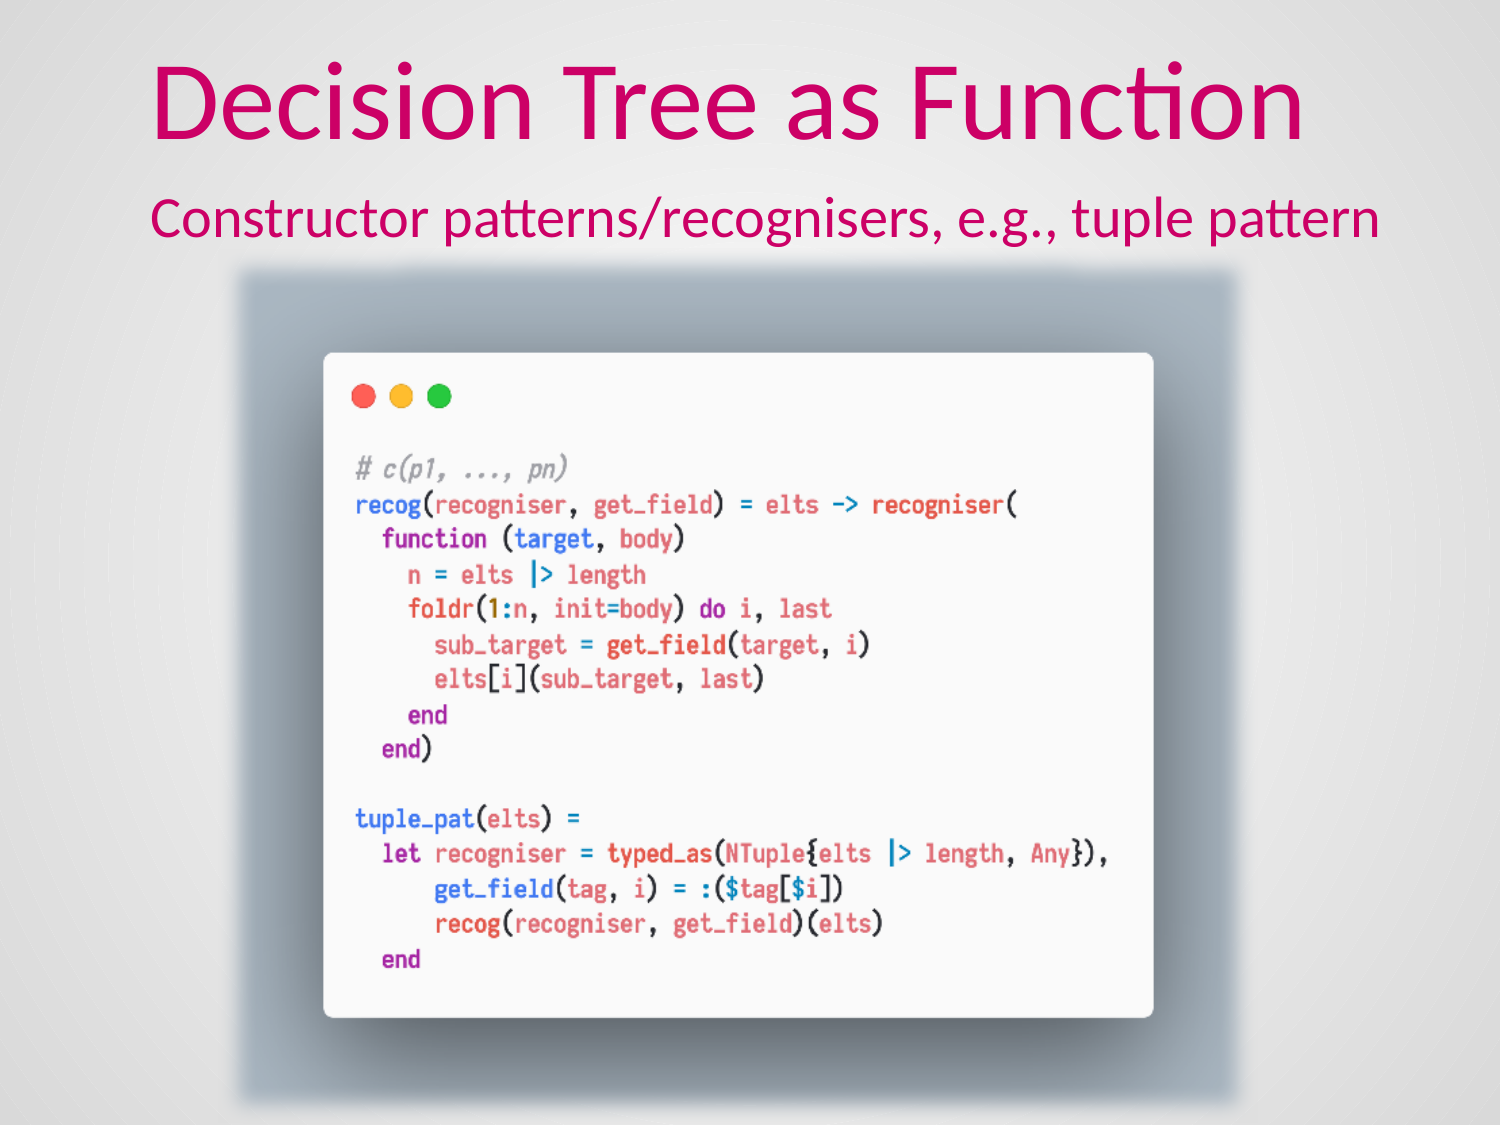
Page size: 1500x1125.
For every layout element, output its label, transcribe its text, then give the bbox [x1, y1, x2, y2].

text_box Constructor patterns/recognisers, e.g., tuple pattern [135, 171, 1459, 256]
text_box Decision Tree as Function [135, 19, 1459, 170]
picture [218, 246, 1259, 1125]
